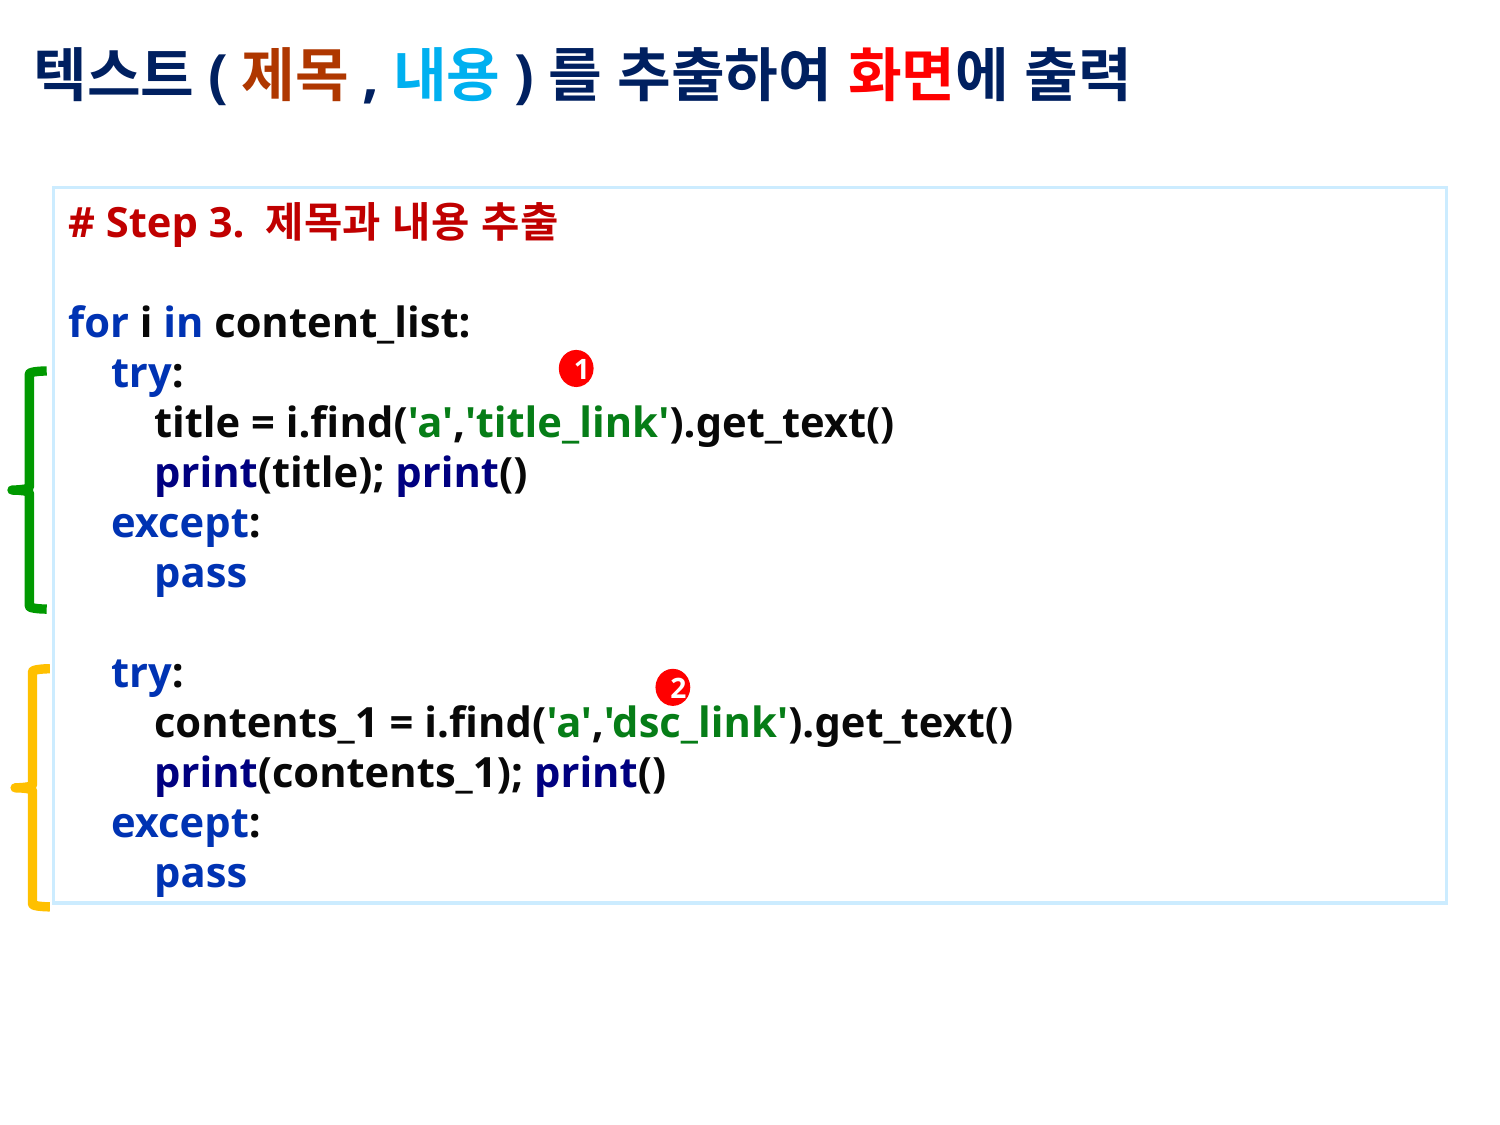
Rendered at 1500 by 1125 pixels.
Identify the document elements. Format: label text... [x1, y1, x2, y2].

text_box [14, 667, 50, 908]
text_box [10, 369, 47, 611]
text_box 텍스트(제목,내용)를 추출하여 화면에 출력 [18, 30, 1163, 116]
text_box 1 [556, 347, 596, 390]
text_box # Step 3. 제목과 내용 추출 for i in content_list: try: title = i.find('a','title_link').get_text() print(title); print() except: pass try: contents_1 = i.find('a','dsc_link').get_text() print(contents_1); print() except: pass [53, 187, 1447, 904]
text_box 2 [653, 666, 693, 709]
